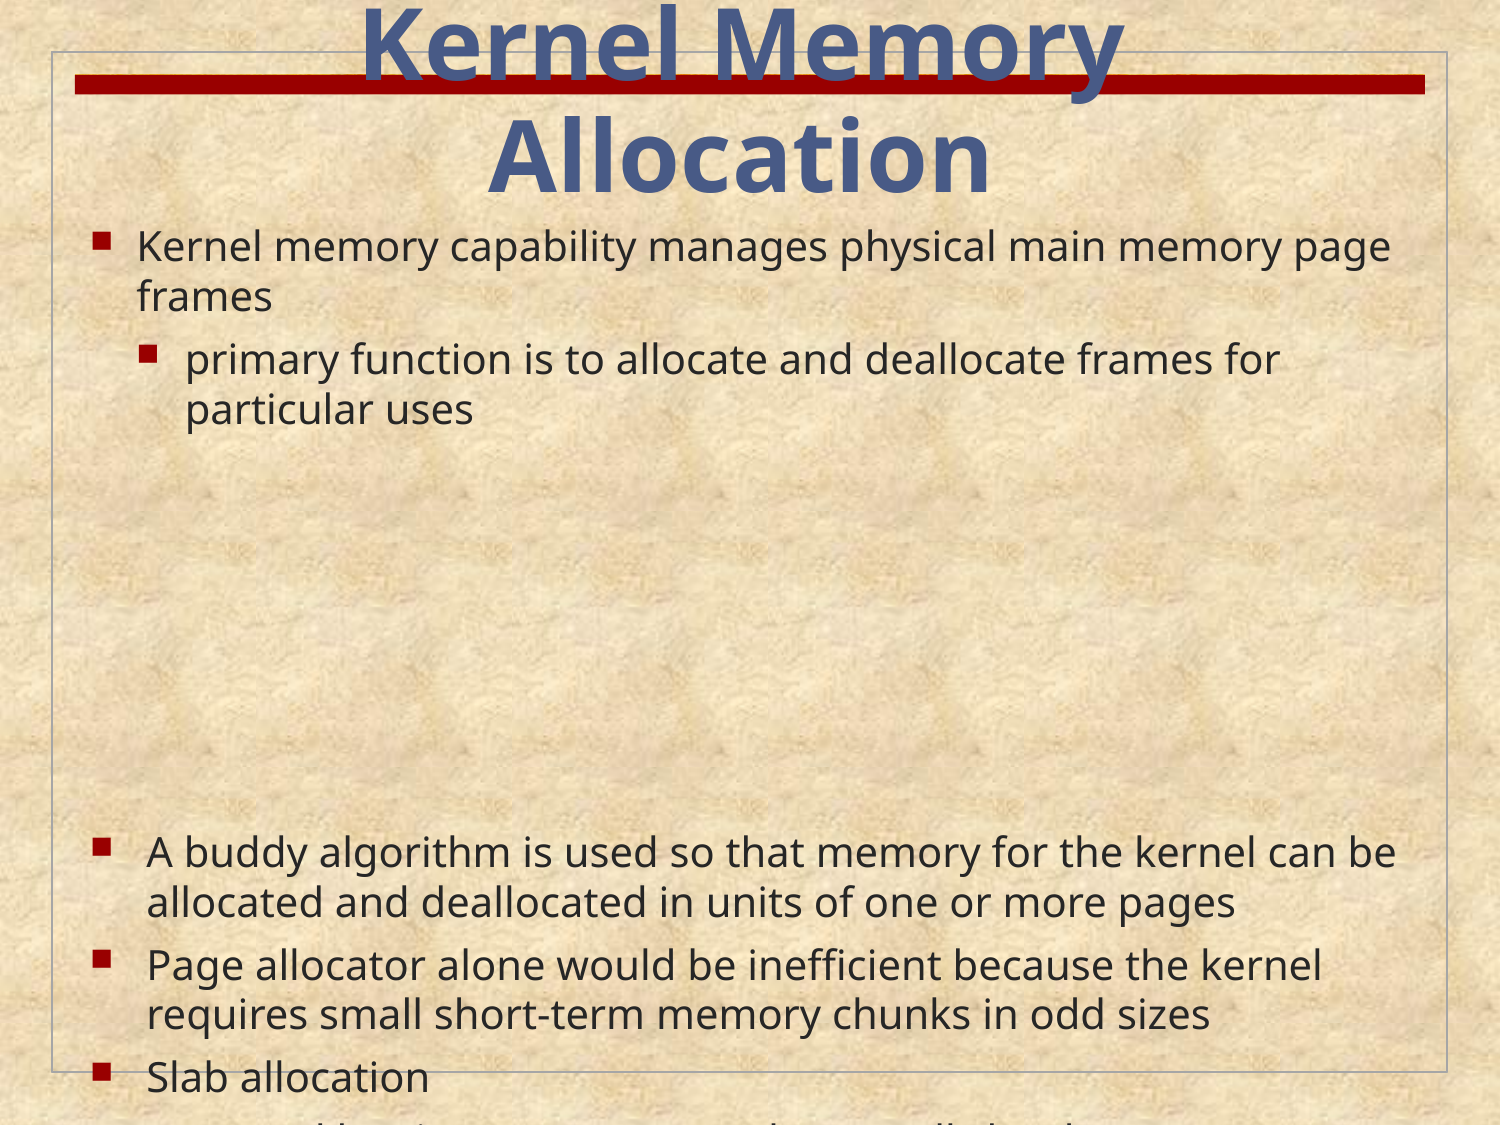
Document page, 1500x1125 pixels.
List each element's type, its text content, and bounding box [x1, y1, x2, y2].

list Kernel memory capability manages physical main memory page frames primary function is to allocate and deallocate frames for particular uses A buddy algorithm is used so that memory for the kernel can be allocated and deallocated in units of one or more pages Page allocator alone would be inefficient because the kernel requires small short-term memory chunks in odd sizes Slab allocation used by Linux to accommodate small chunks [75, 212, 1450, 1050]
title Kernel Memory Allocation [99, 0, 1384, 213]
picture [0, 0, 1500, 1125]
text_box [286, 349, 1314, 639]
picture [1384, 53, 1446, 212]
picture [53, 53, 1446, 1071]
